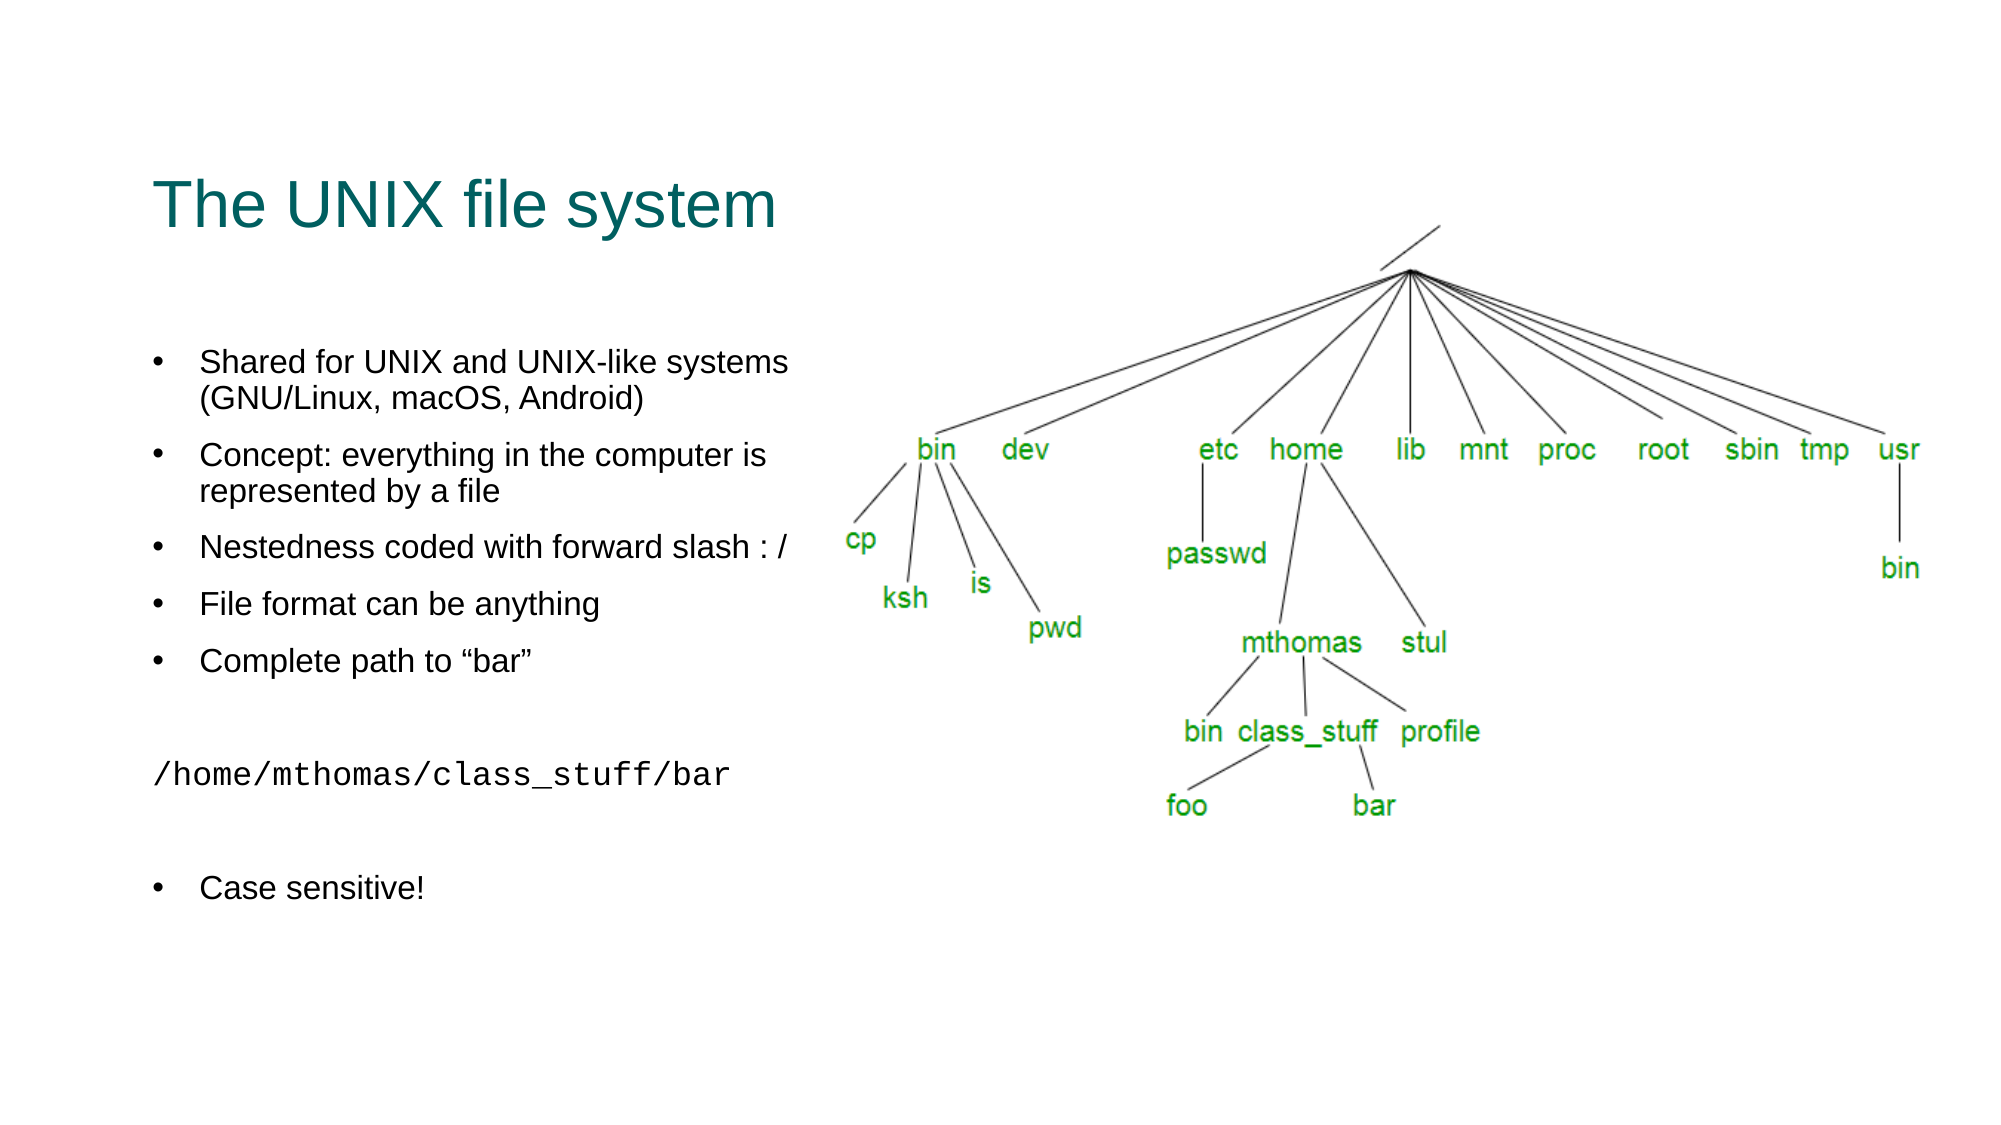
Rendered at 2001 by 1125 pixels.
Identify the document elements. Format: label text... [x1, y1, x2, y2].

list Shared for UNIX and UNIX-like systems (GNU/Linux, macOS, Android) Concept: everything in the computer is represented by a file Nestedness coded with forward slash : / File format can be anything Complete path to “bar” /home/mthomas/class_stuff/bar Case sensitive! [137, 337, 877, 963]
title The UNIX file system [137, 75, 1039, 337]
picture [827, 206, 2000, 850]
